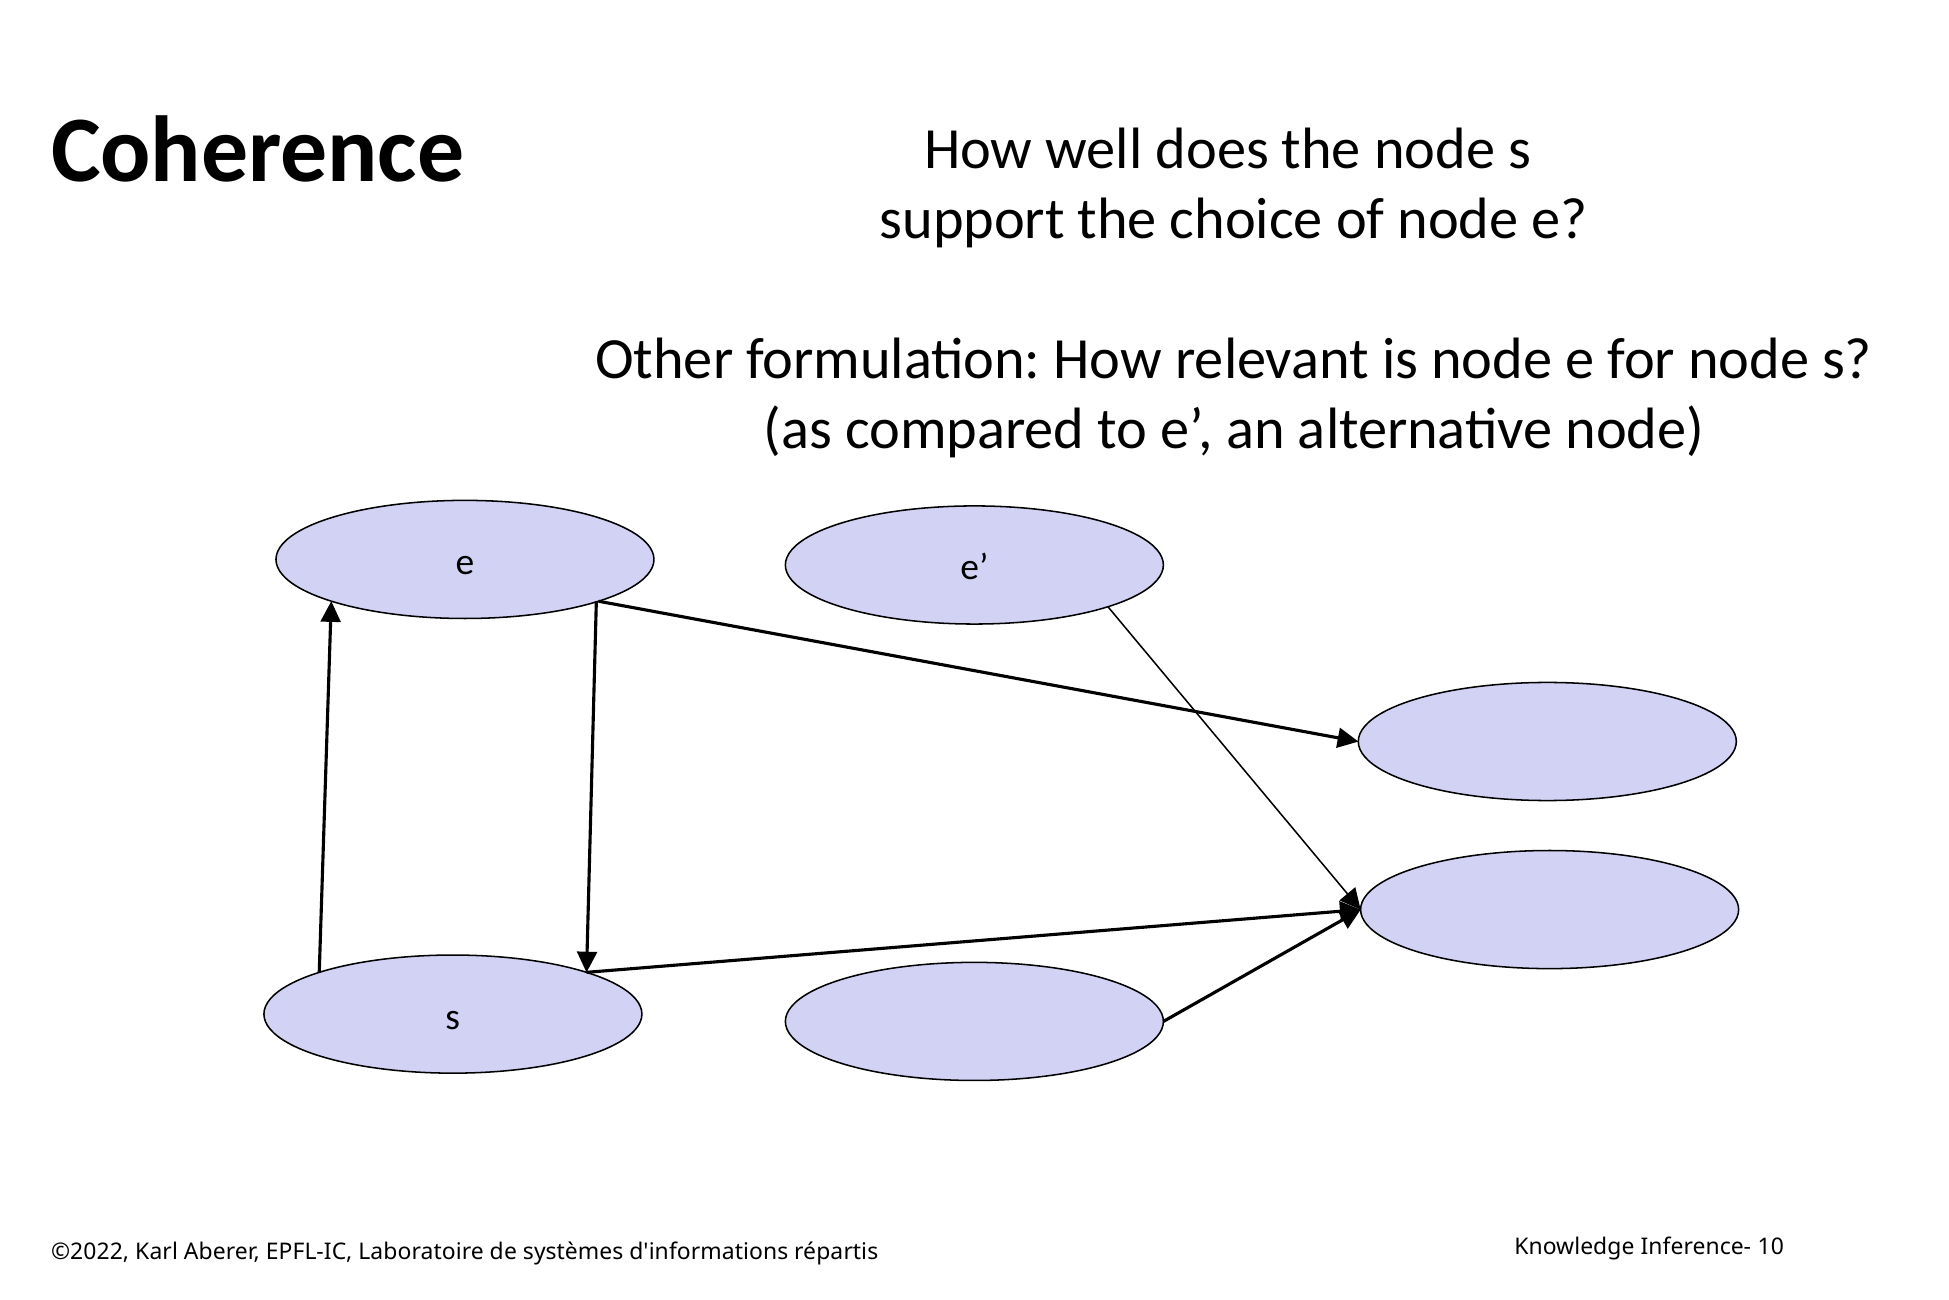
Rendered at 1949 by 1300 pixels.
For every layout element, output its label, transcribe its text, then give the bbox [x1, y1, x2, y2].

title Coherence [32, 57, 1803, 232]
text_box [318, 600, 332, 973]
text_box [1163, 917, 1361, 1022]
text_box [1365, 850, 1739, 969]
text_box e’ [785, 505, 1164, 599]
text_box [1365, 682, 1737, 801]
footer ©2022, Karl Aberer, EPFL-IC, Laboratoire de systèmes d'informations répartis [32, 1227, 1284, 1271]
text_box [1107, 606, 1361, 910]
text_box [586, 600, 597, 909]
text_box e [275, 500, 654, 619]
text_box [785, 982, 1162, 1081]
text_box s [263, 955, 642, 1074]
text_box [598, 601, 1359, 742]
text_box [586, 909, 1157, 973]
text_box How well does the node s support the choice of node e? Other formulation: How relevant is node e for node s? (as compared to e’, an alternative node) [580, 103, 1888, 468]
